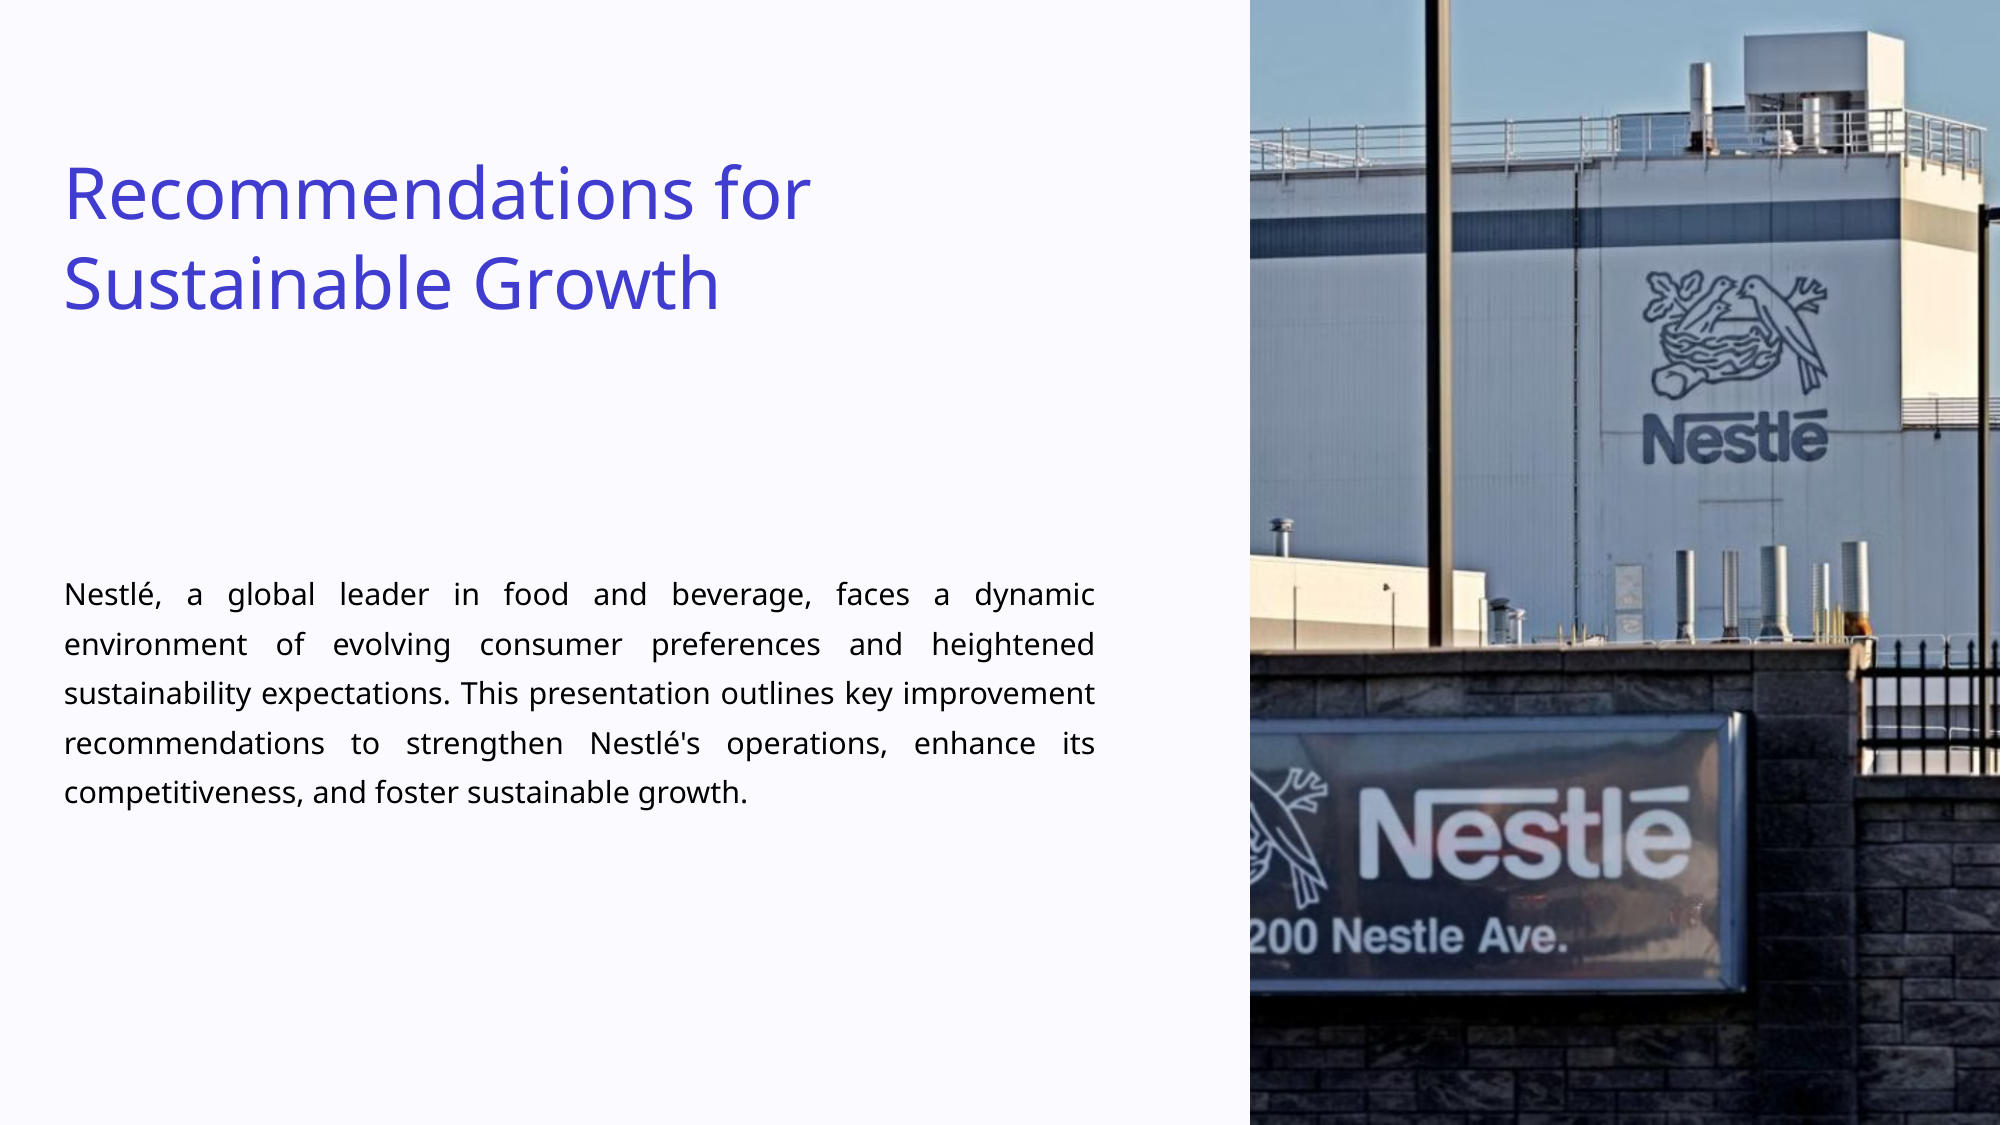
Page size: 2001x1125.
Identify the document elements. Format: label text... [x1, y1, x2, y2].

text_box Nestlé, a global leader in food and beverage, faces a dynamic environment of evolving consumer preferences and heightened sustainability expectations. This presentation outlines key improvement recommendations to strengthen Nestlé's operations, enhance its competitiveness, and foster sustainable growth. [63, 562, 1097, 811]
picture [1249, 0, 2000, 1125]
text_box Recommendations for Sustainable Growth [63, 143, 1097, 434]
